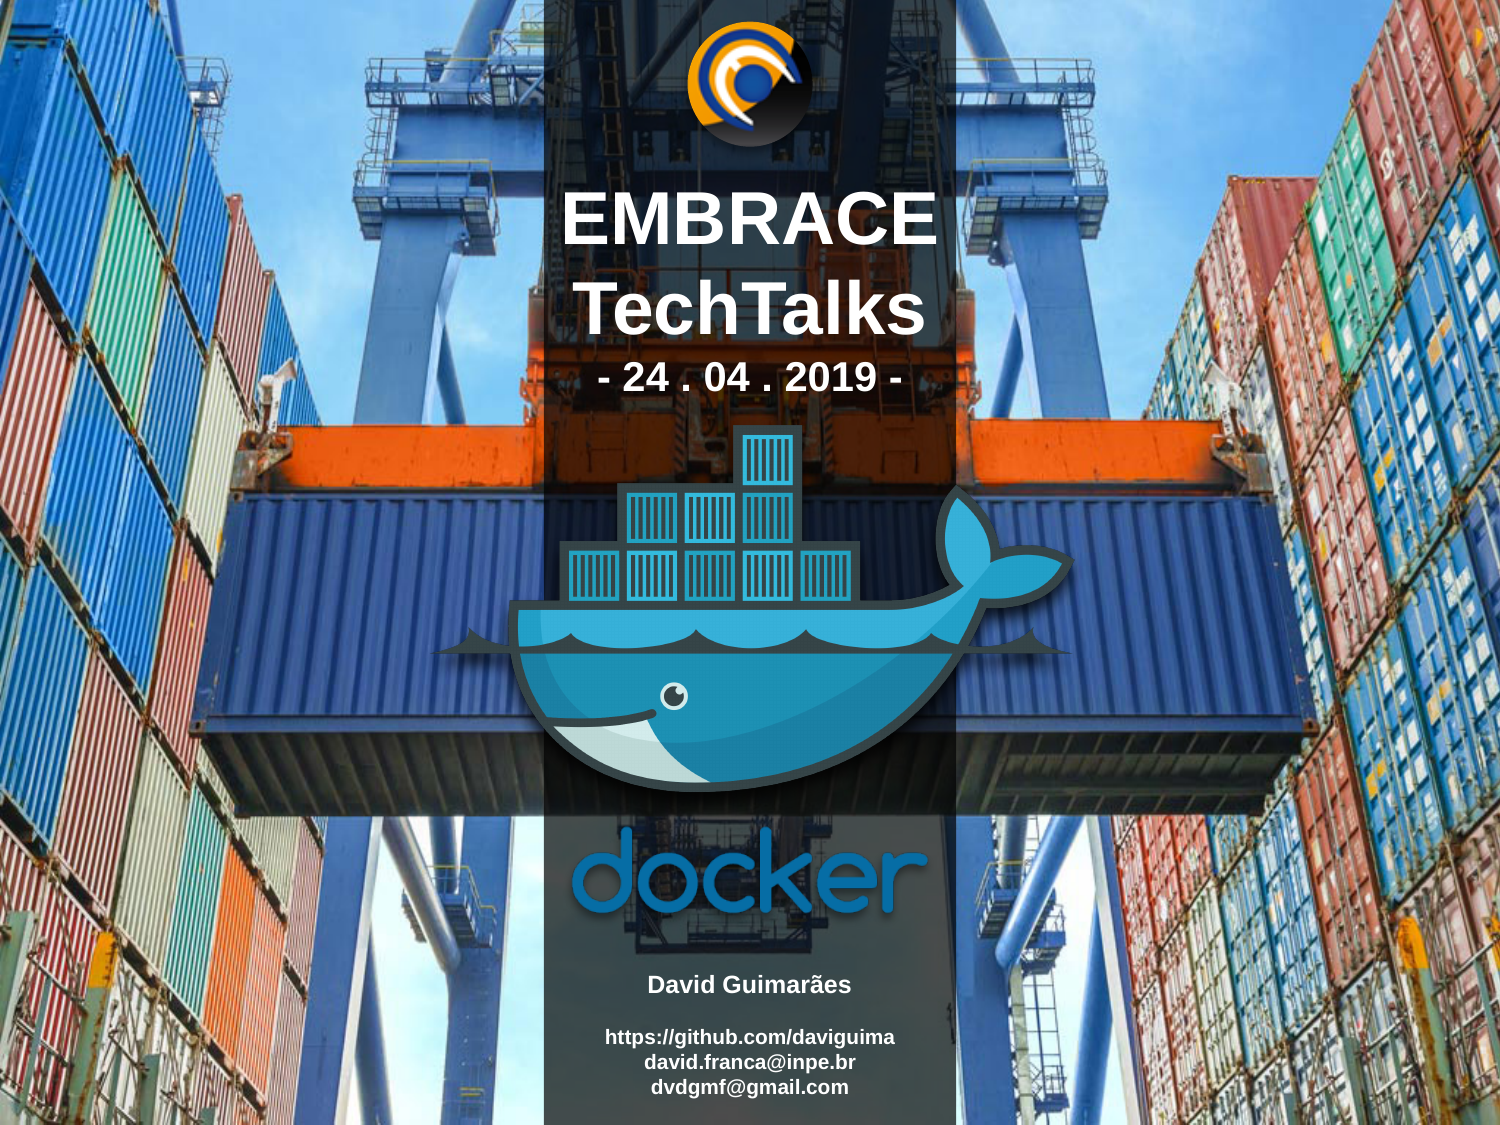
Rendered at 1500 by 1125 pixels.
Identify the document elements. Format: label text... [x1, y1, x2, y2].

text_box David Guimarães https://github.com/daviguima david.franca@inpe.br dvdgmf@gmail.com [589, 961, 910, 1106]
text_box [543, 955, 957, 1125]
picture [0, 0, 1500, 1125]
text_box [686, 20, 814, 148]
text_box [543, 0, 957, 423]
text_box EMBRACE TechTalks - 24 . 04 . 2019 - [545, 162, 955, 408]
